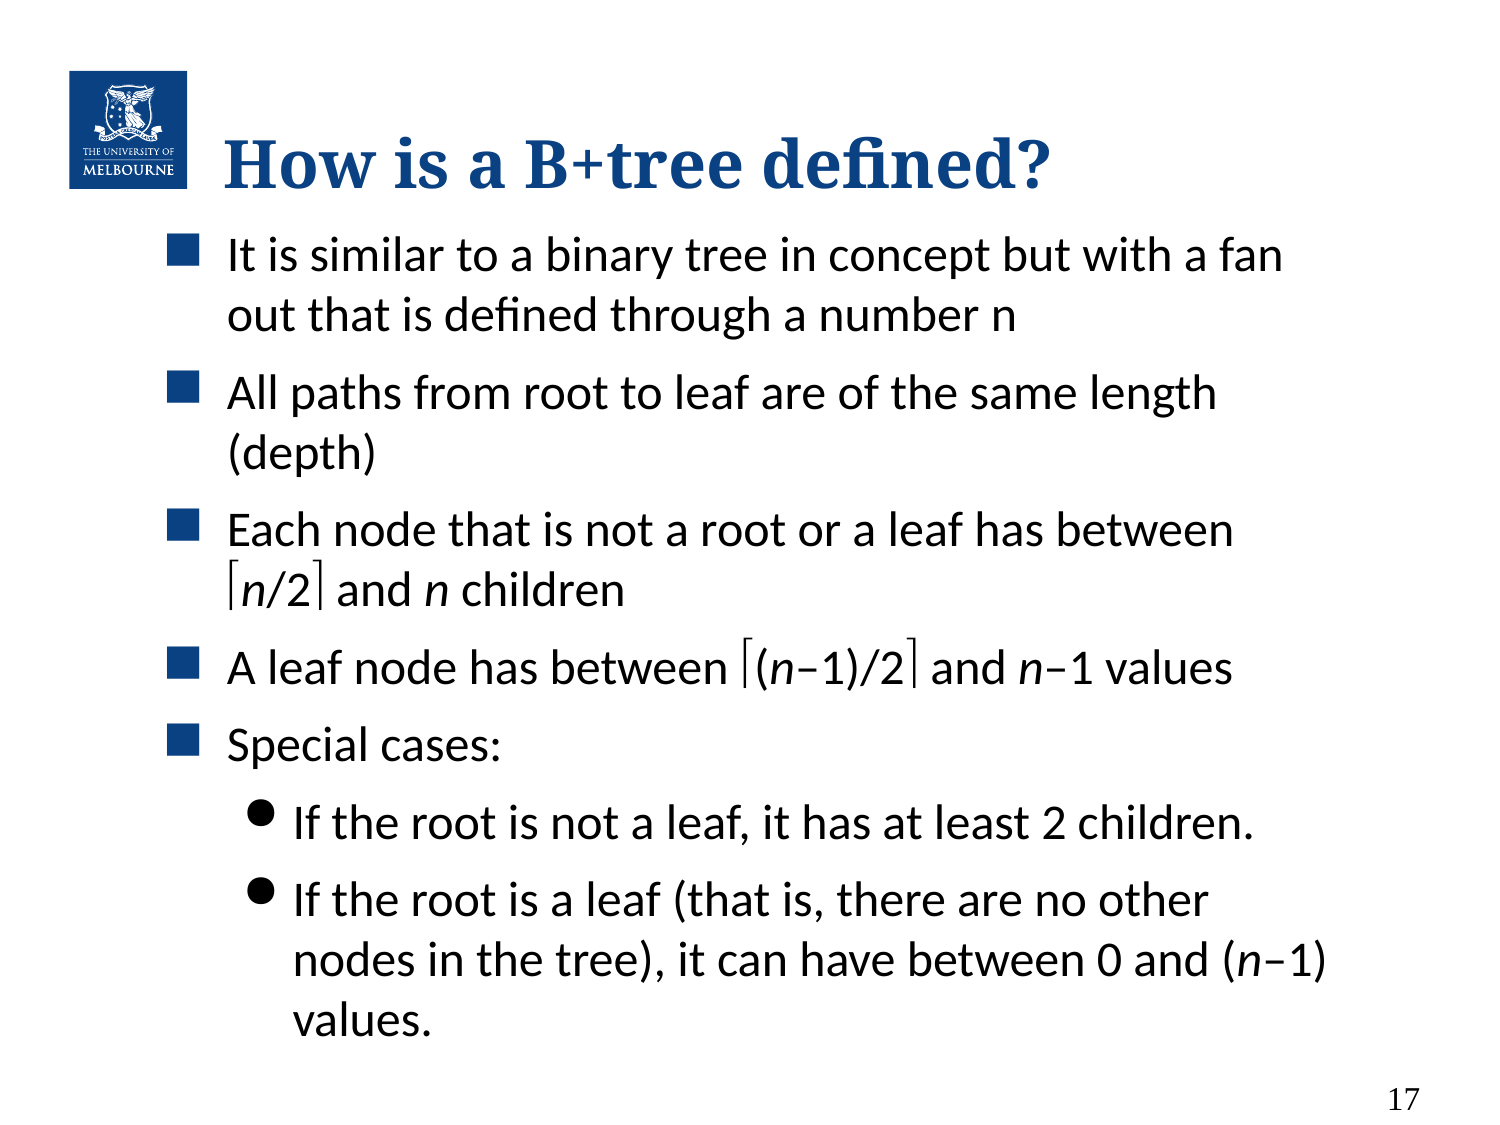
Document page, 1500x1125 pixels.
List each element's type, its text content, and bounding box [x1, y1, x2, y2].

text_box It is similar to a binary tree in concept but with a fan out that is defined through a number n All paths from root to leaf are of the same length (depth) Each node that is not a root or a leaf has between n/2 and n children A leaf node has between (n–1)/2 and n–1 values Special cases: If the root is not a leaf, it has at least 2 children. If the root is a leaf (that is, there are no other nodes in the tree), it can have between 0 and (n–1) values. [155, 214, 1345, 911]
title How is a B+tree defined? [208, 64, 1443, 211]
